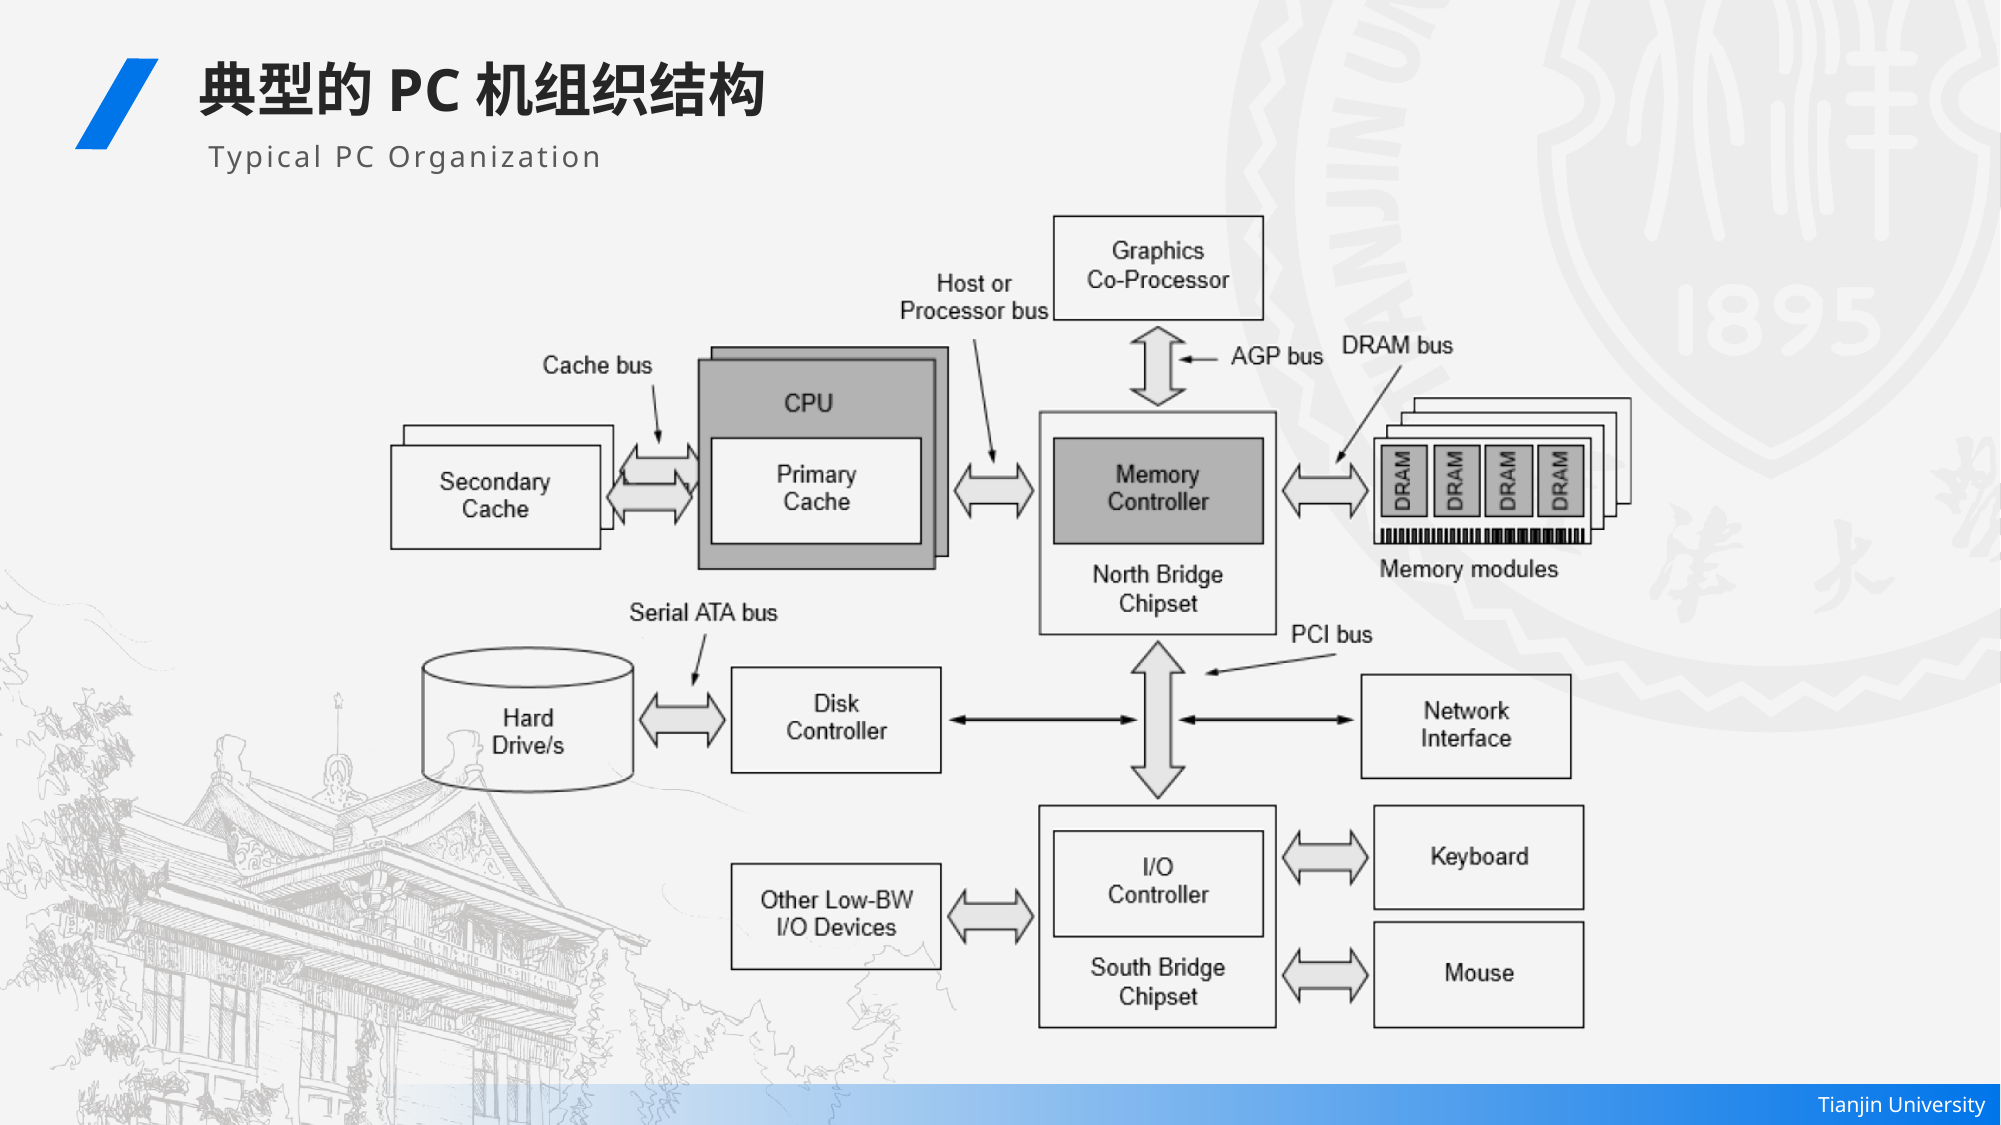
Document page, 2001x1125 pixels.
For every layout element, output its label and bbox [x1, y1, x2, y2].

picture [362, 209, 1639, 1033]
text_box [74, 58, 148, 150]
text_box [148, 45, 769, 182]
